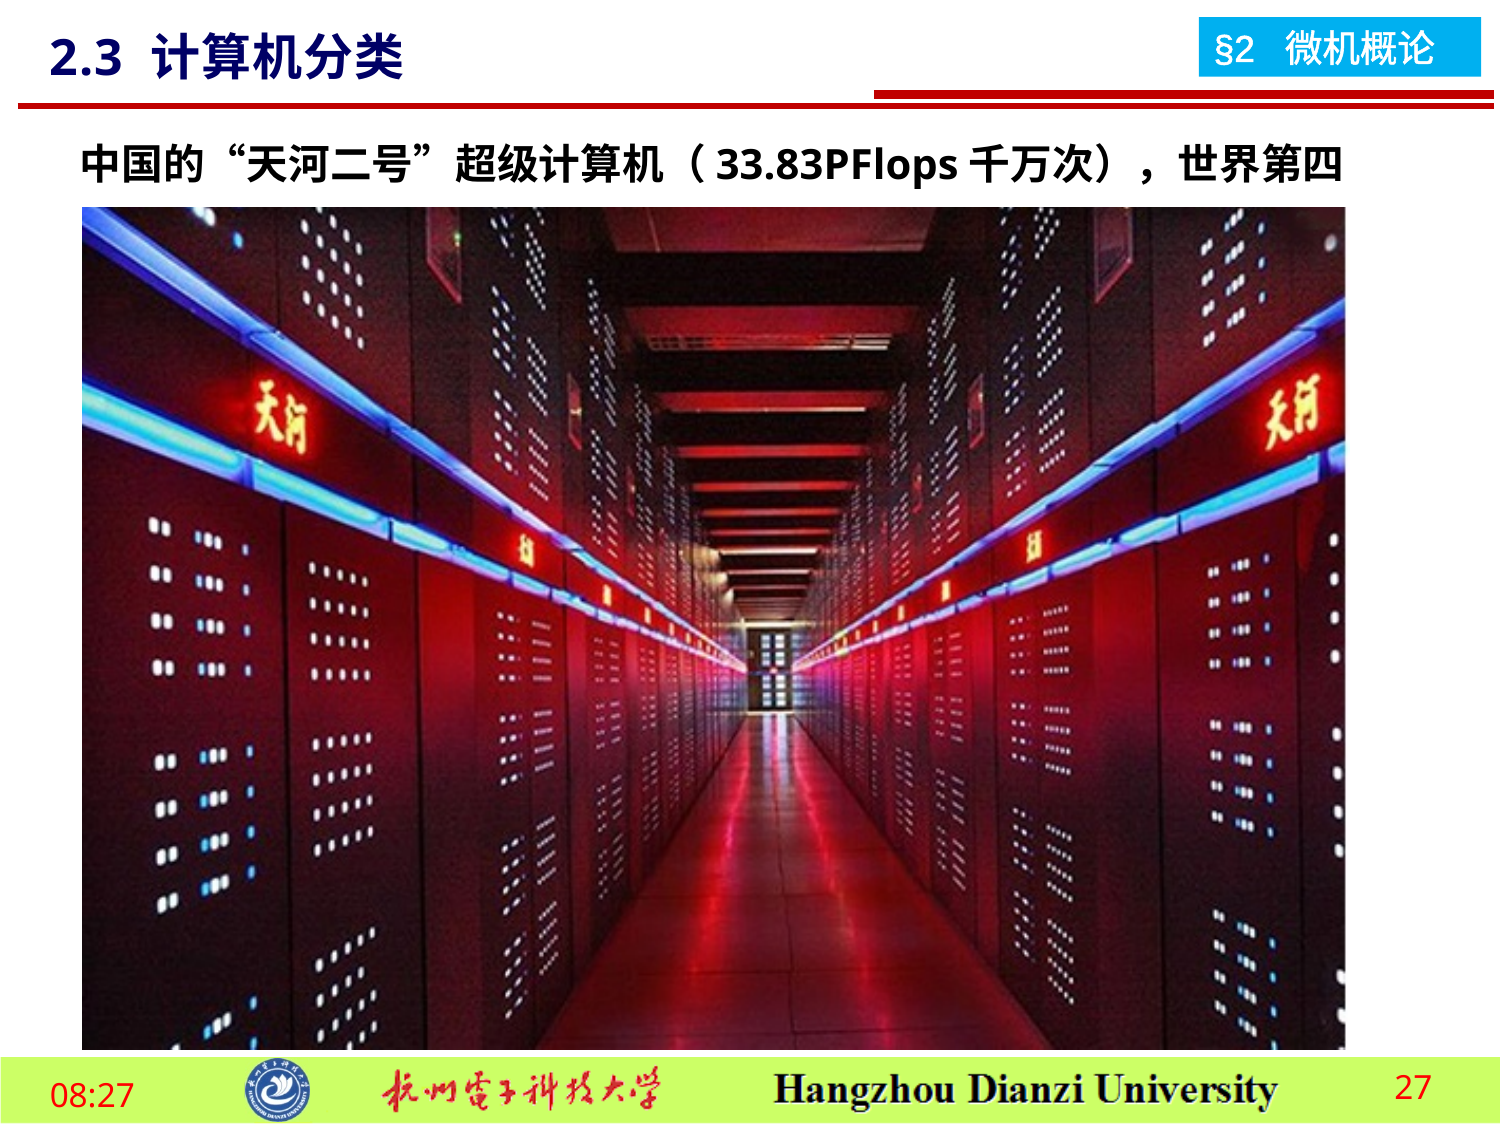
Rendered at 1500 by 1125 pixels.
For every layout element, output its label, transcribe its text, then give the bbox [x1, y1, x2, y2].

picture [0, 1057, 1500, 1125]
text_box 2.3 计算机分类 [35, 17, 996, 93]
text_box 中国的“天河二号”超级计算机（33.83PFlops千万次），世界第四 [64, 130, 1424, 196]
picture [82, 207, 1350, 1050]
